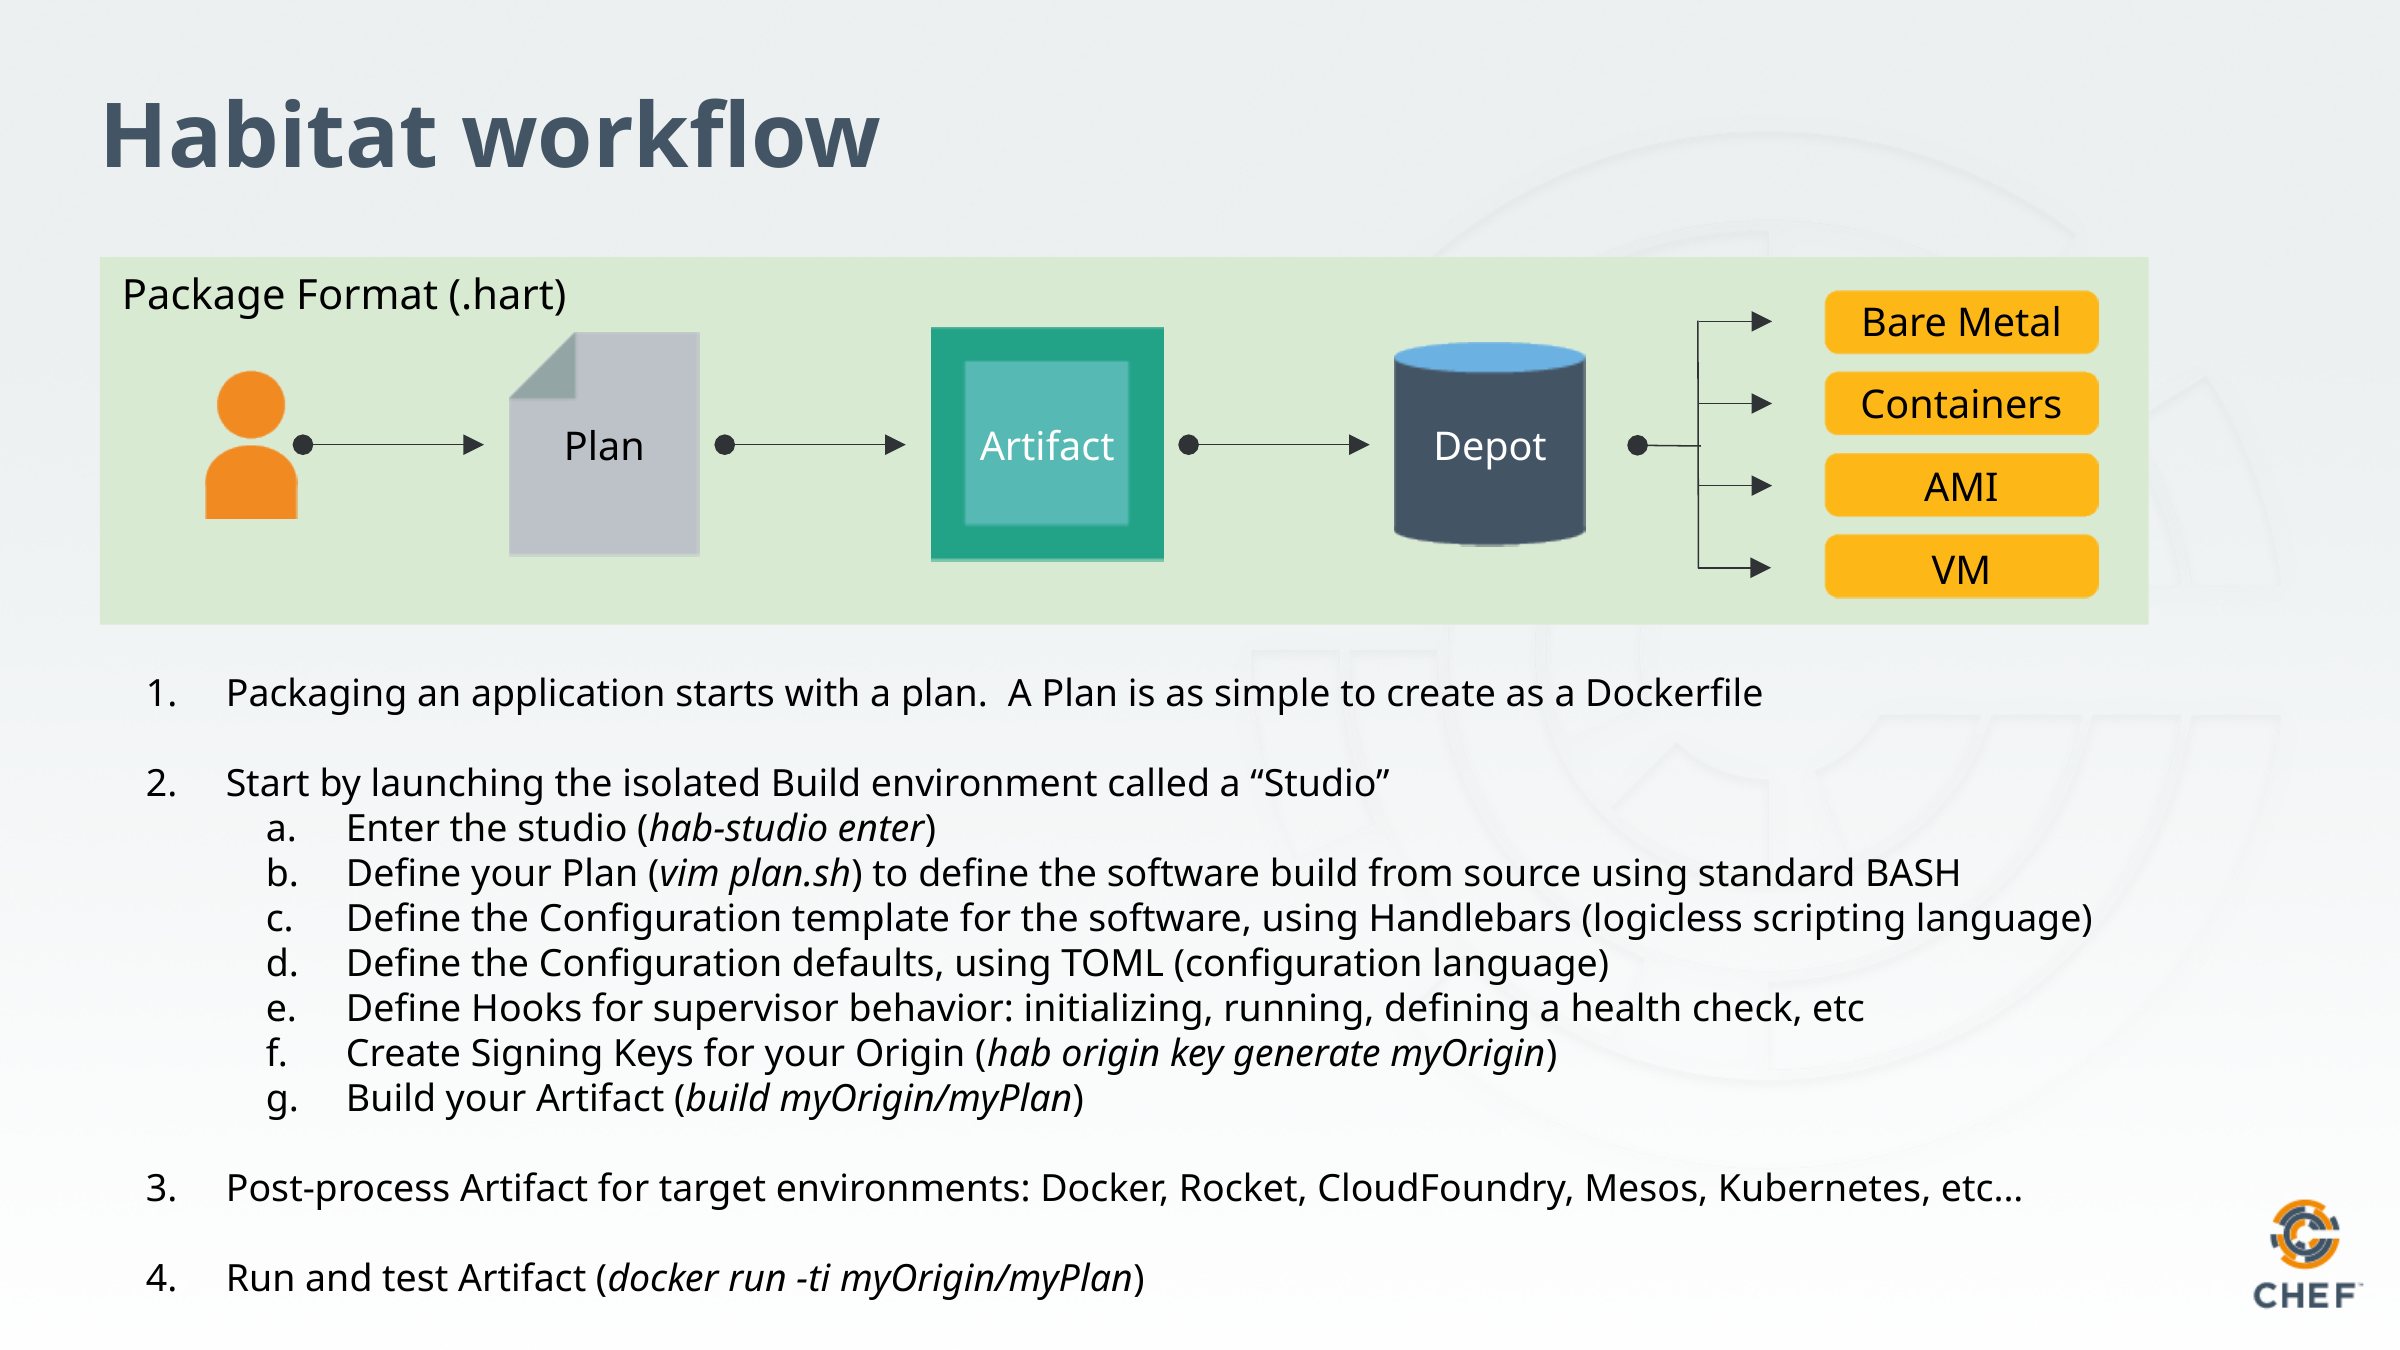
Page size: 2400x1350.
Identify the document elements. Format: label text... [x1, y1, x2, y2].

title Habitat workflow [99, 90, 2300, 190]
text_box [1394, 342, 1586, 547]
text_box [99, 257, 2149, 625]
picture [0, 0, 2400, 1350]
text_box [508, 332, 700, 557]
text_box Packaging an application starts with a plan. A Plan is as simple to create as a Dockerfile Start by launching the isolated Build environment called a “Studio” Enter the studio (hab-studio enter) Define your Plan (vim plan.sh) to define the software build from source using standard BASH Define the Configuration template for the software, using Handlebars (logicless scripting language) Define the Configuration defaults, using TOML (configuration language) Define Hooks for supervisor behavior: initializing, running, defining a health check, etc Create Signing Keys for your Origin (hab origin key generate myOrigin) Build your Artifact (build myOrigin/myPlan) Post-process Artifact for target environments: Docker, Rocket, CloudFoundry, Mesos, Kubernetes, etc... Run and test Artifact (docker run -ti myOrigin/myPlan) [81, 644, 2319, 1295]
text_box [930, 326, 1164, 563]
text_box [1824, 283, 2099, 606]
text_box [1637, 320, 1773, 569]
text_box Package Format (.hart) [97, 243, 634, 317]
